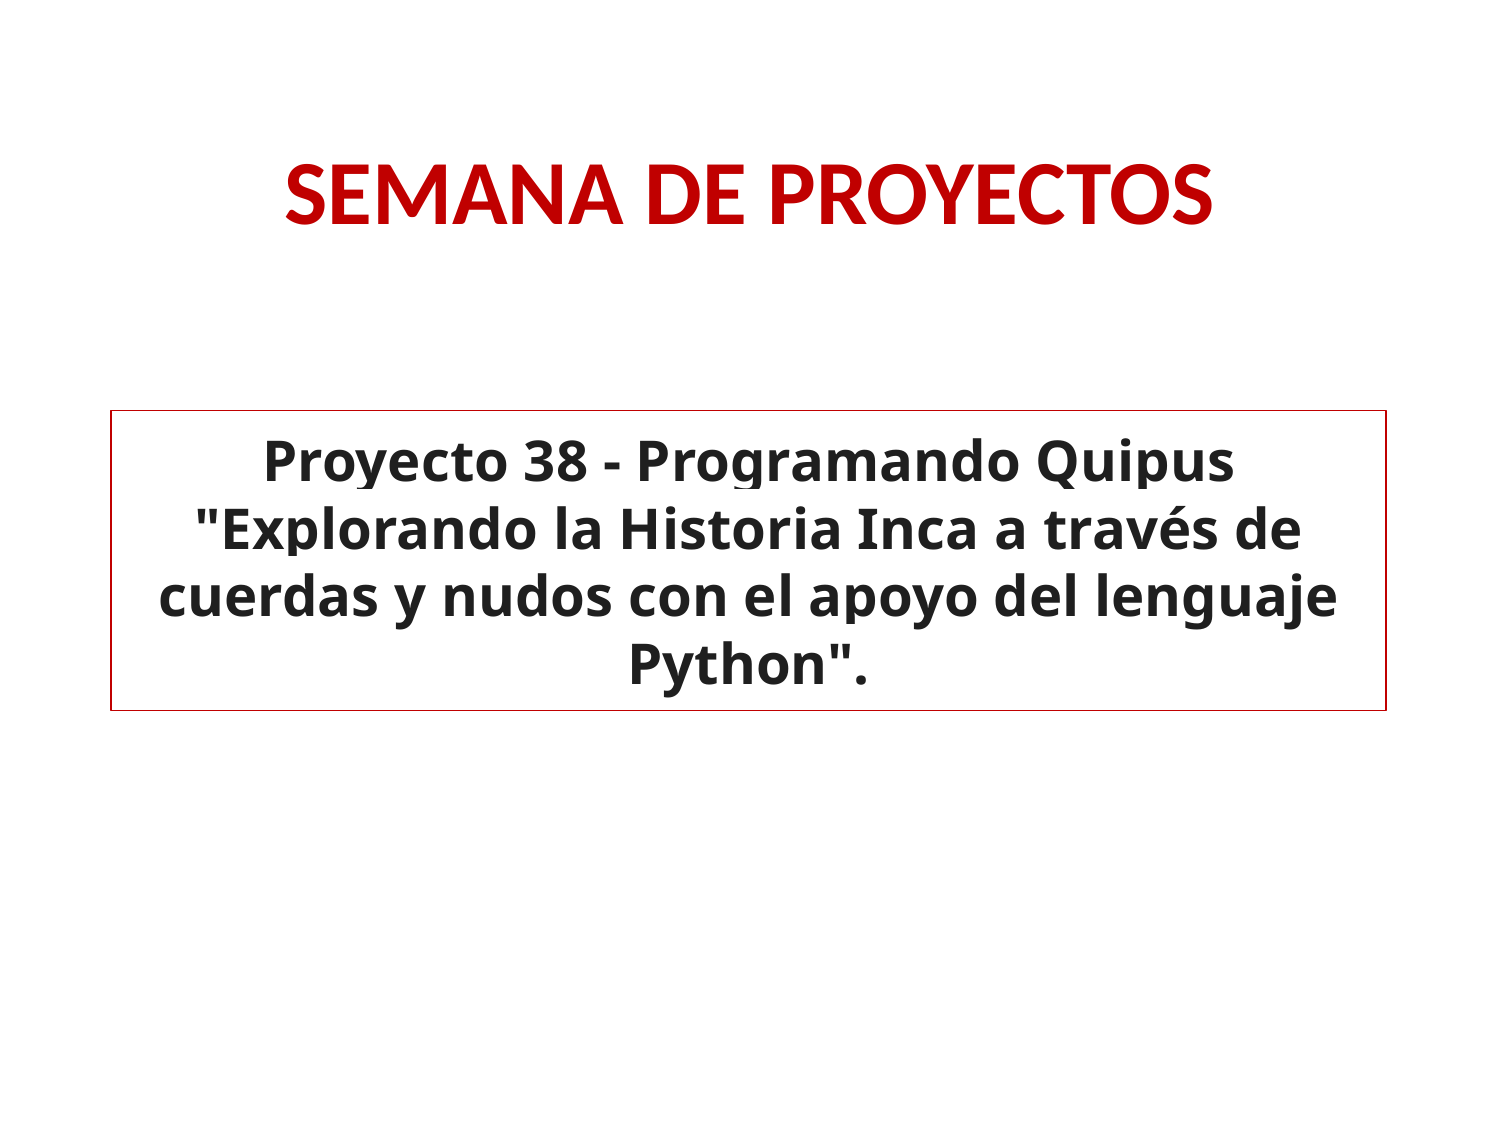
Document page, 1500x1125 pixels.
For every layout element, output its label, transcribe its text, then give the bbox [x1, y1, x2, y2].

text_box SEMANA DE PROYECTOS [133, 117, 1367, 258]
text_box Proyecto 38 - Programando Quipus "Explorando la Historia Inca a través de cuerdas y nudos con el apoyo del lenguaje Python". [111, 410, 1387, 711]
